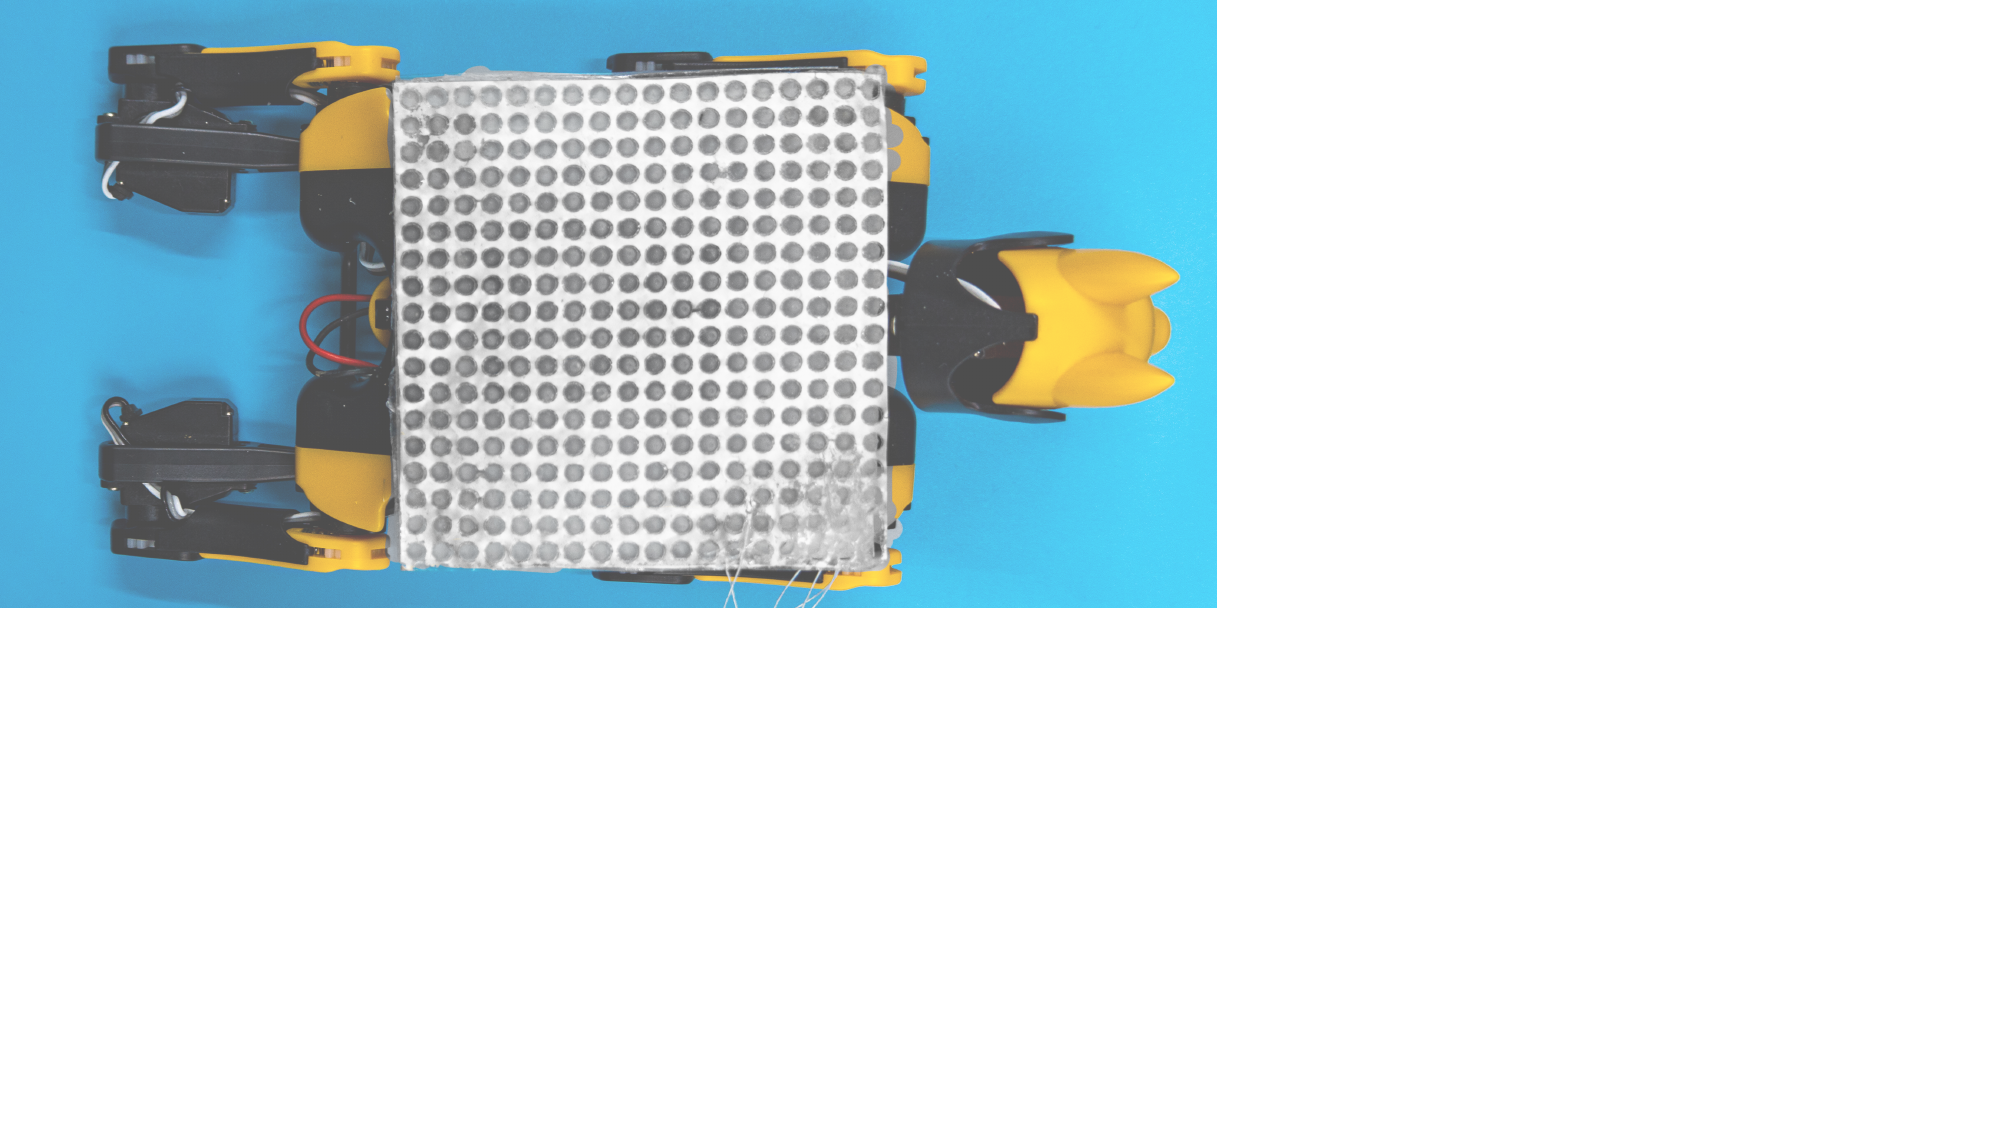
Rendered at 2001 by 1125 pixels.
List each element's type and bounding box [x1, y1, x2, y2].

picture [0, 0, 1216, 608]
